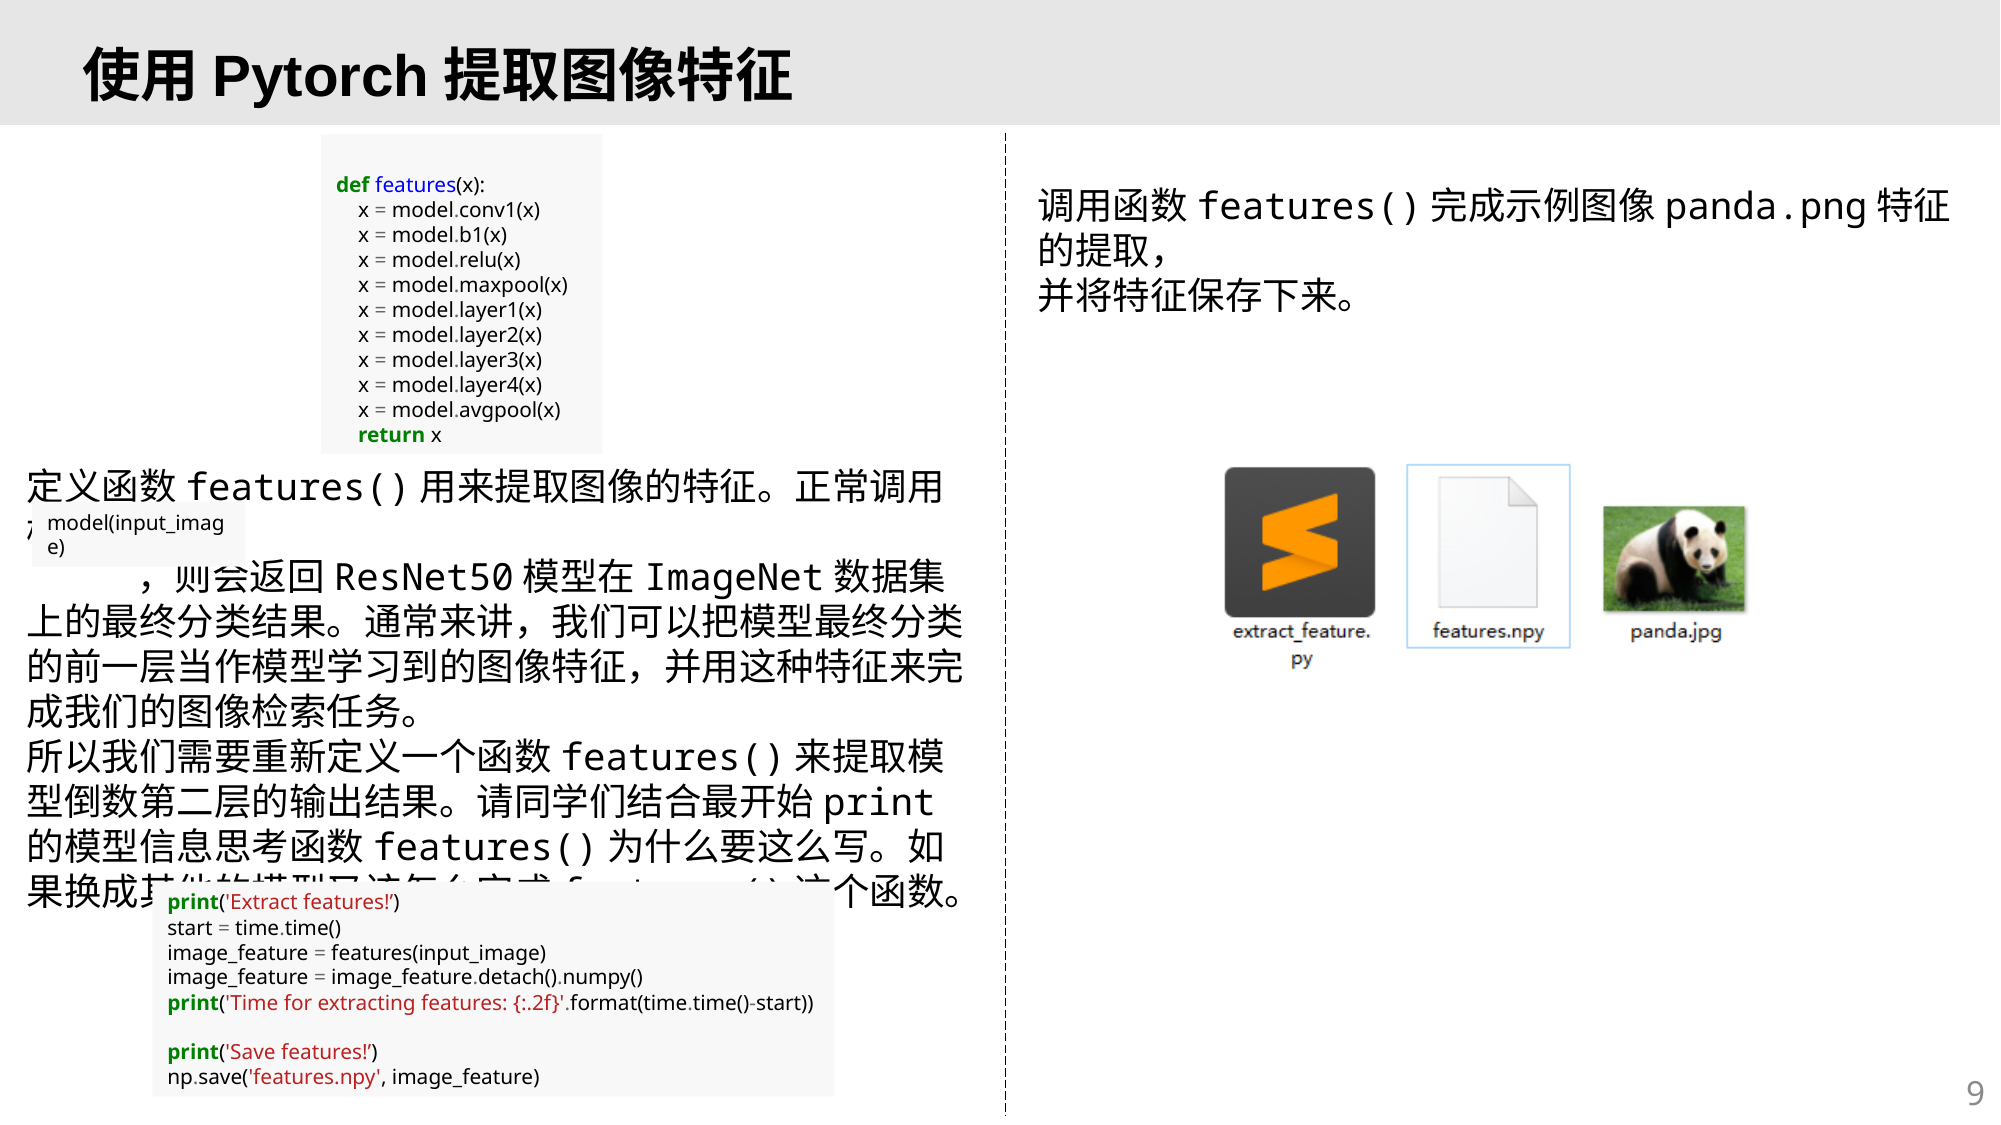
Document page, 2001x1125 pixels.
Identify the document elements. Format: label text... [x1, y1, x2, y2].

text_box model(input_image) [32, 501, 246, 567]
slide_number 9 [1550, 1065, 2000, 1125]
text_box def features(x): x = model.conv1(x) x = model.b1(x) x = model.relu(x) x = model.maxpool(x) x = model.layer1(x) x = model.layer2(x) x = model.layer3(x) x = model.layer4(x) x = model.avgpool(x) return x [321, 134, 603, 454]
text_box 定义函数features()用来提取图像的特征。正常调用模型 ，则会返回ResNet50模型在ImageNet数据集上的最终分类结果。通常来讲，我们可以把模型最终分类的前一层当作模型学习到的图像特征，并用这种特征来完成我们的图像检索任务。 所以我们需要重新定义一个函数features()来提取模型倒数第二层的输出结果。请同学们结合最开始print的模型信息思考函数features()为什么要这么写。如果换成其他的模型又该怎么完成features()这个函数。 [11, 455, 989, 920]
title 使用Pytorch提取图像特征 [67, 30, 1945, 125]
text_box print('Extract features!’) start = time.time() image_feature = features(input_image) image_feature = image_feature.detach().numpy() print('Time for extracting features: {:.2f}'.format(time.time()-start)) print('Save features!’) np.save('features.npy', image_feature) [152, 881, 835, 1097]
picture [1197, 455, 1826, 717]
text_box 调用函数features()完成示例图像panda.png特征的提取， 并将特征保存下来。 [1023, 175, 2000, 370]
